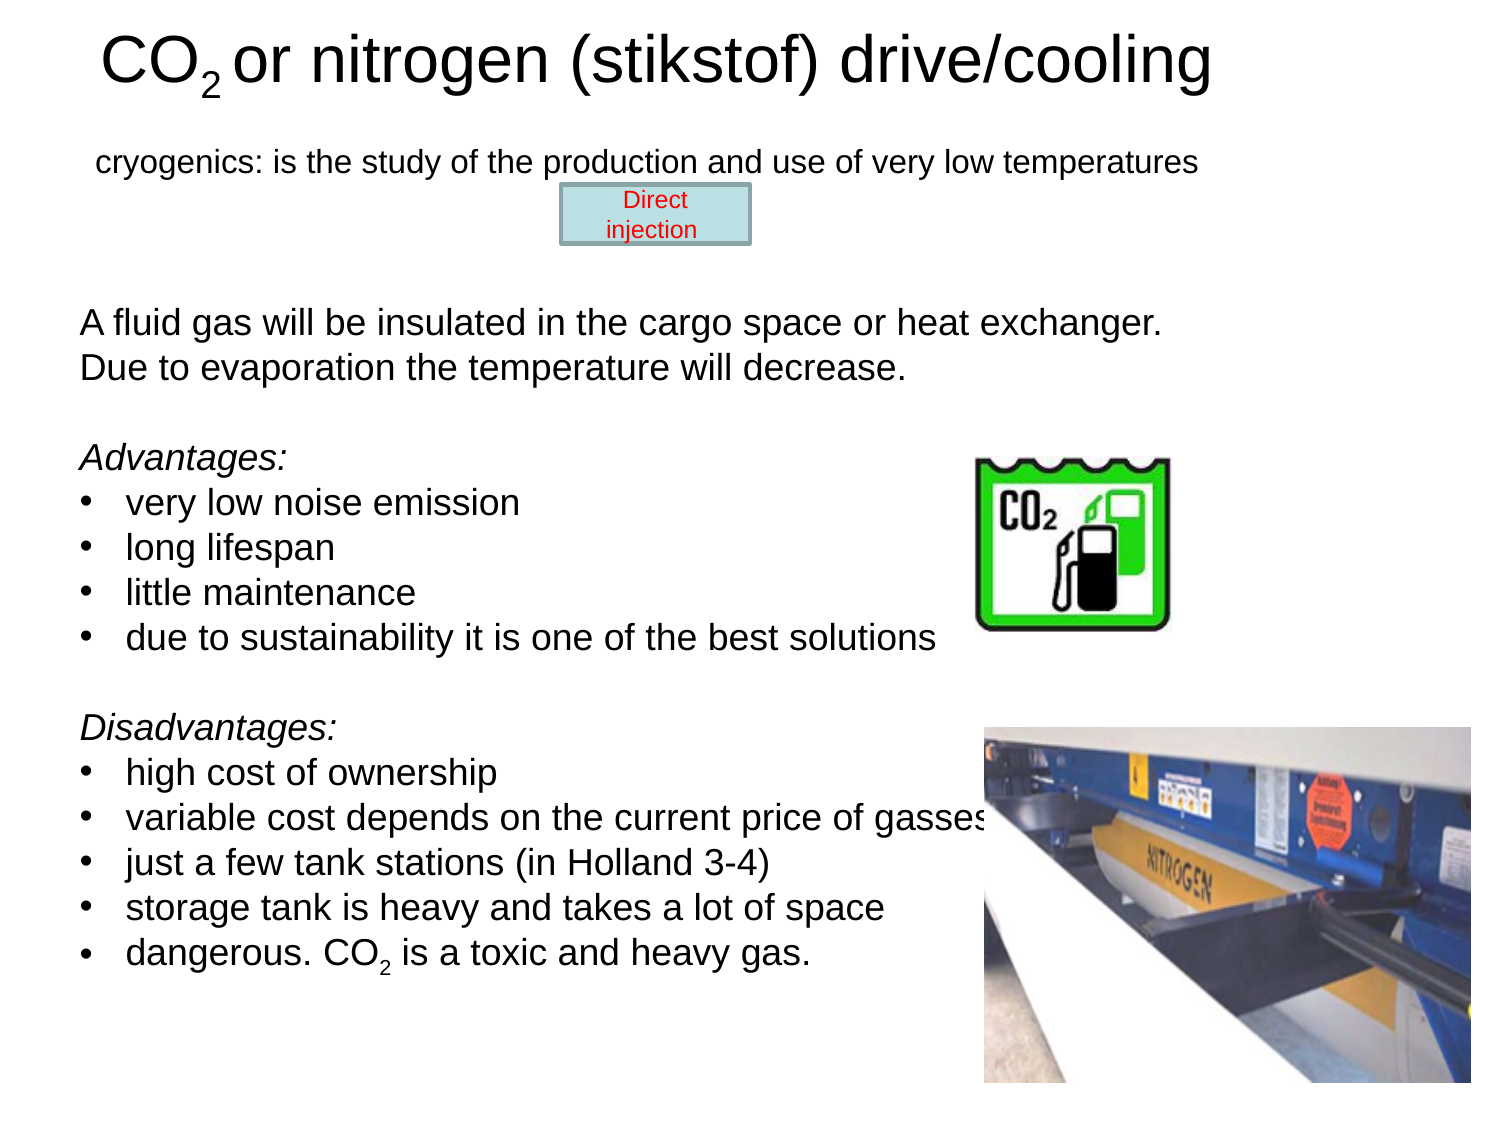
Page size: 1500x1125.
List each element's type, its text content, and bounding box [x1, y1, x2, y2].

title CO2 or nitrogen (stikstof) drive/cooling cryogenics: is the study of the production and use of very low temperatures [0, 7, 1333, 196]
picture [984, 727, 1471, 1083]
text_box A fluid gas will be insulated in the cargo space or heat exchanger. Due to evaporation the temperature will decrease. Advantages: very low noise emission long lifespan little maintenance due to sustainability it is one of the best solutions Disadvantages: high cost of ownership variable cost depends on the current price of gasses just a few tank stations (in Holland 3-4) storage tank is heavy and takes a lot of space dangerous. CO2 is a toxic and heavy gas. [64, 290, 1223, 987]
picture [974, 455, 1172, 635]
text_box Direct injection [559, 182, 752, 246]
